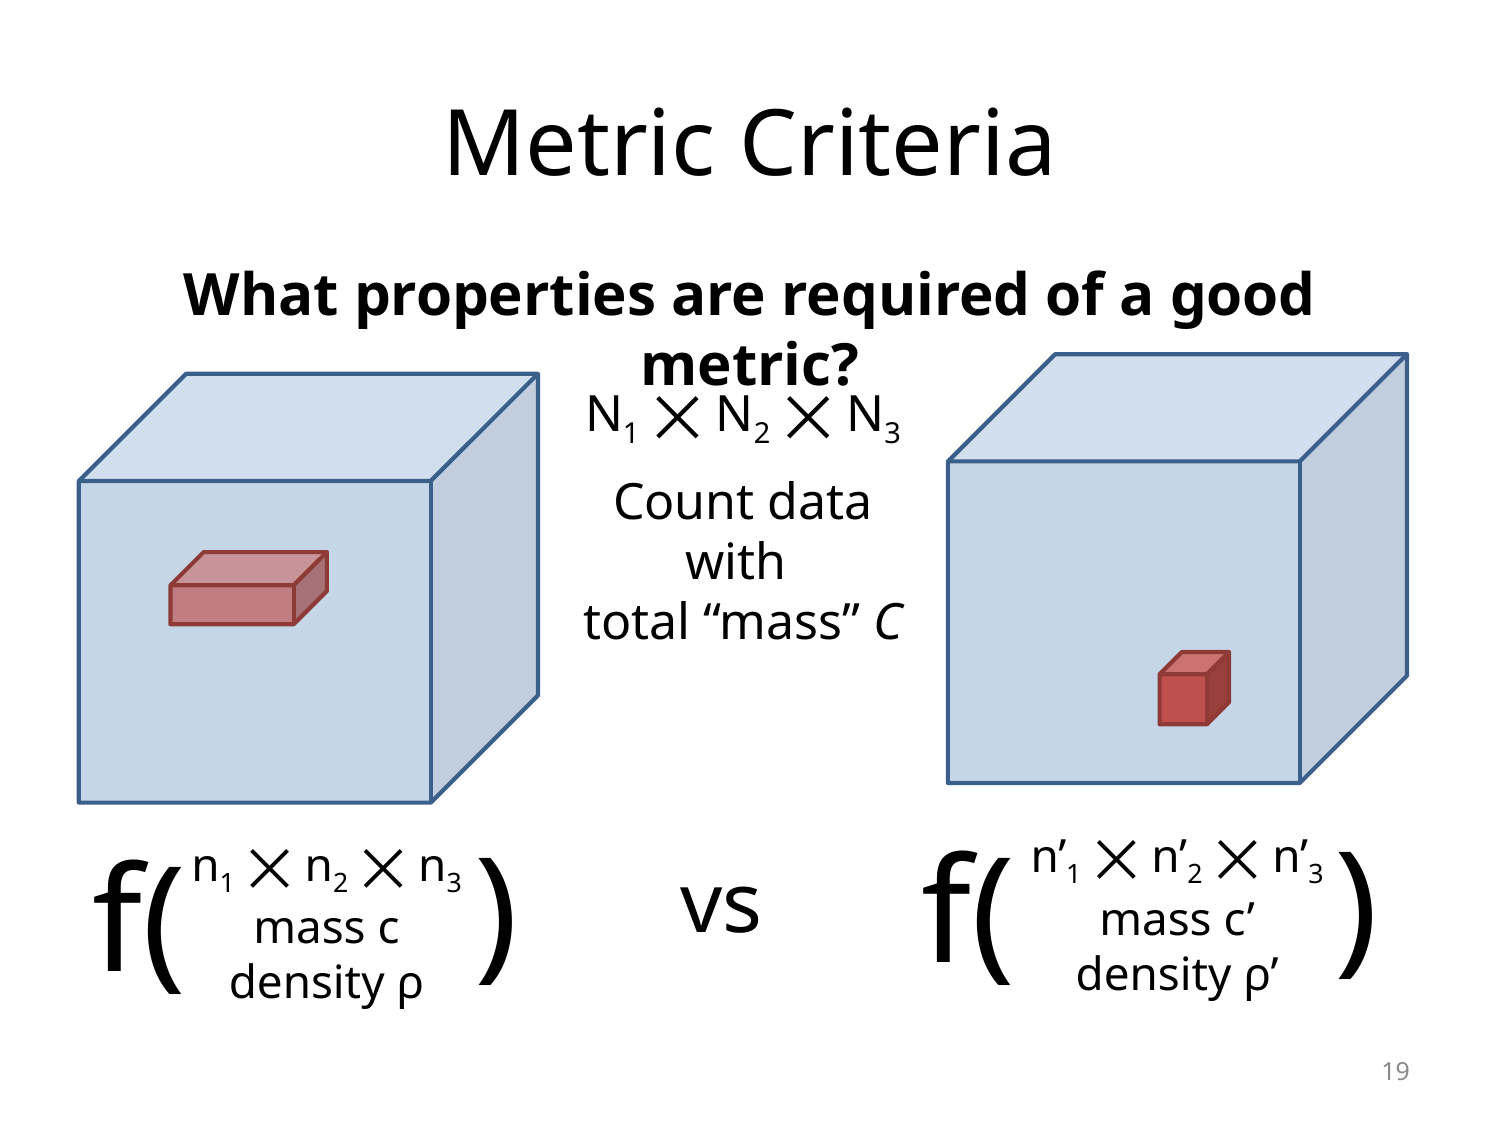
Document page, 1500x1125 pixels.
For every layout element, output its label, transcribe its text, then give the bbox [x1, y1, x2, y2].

text_box [168, 550, 329, 627]
text_box ) [1319, 803, 1393, 993]
list What properties are required of a good metric? [75, 249, 1425, 357]
slide_number 19 [1074, 1042, 1425, 1103]
text_box Count data with total “mass” C [549, 462, 937, 657]
text_box [76, 371, 541, 805]
text_box f( [77, 818, 202, 1008]
text_box [1157, 649, 1232, 727]
text_box n’1 ⨉ n’2 ⨉ n’3 mass c’ density ρ’ [1015, 819, 1339, 1007]
text_box vs [665, 842, 791, 957]
text_box n1 ⨉ n2 ⨉ n3 mass c density ρ [176, 828, 477, 1016]
text_box [945, 352, 1410, 786]
text_box ) [459, 809, 533, 1000]
text_box N1 ⨉ N2 ⨉ N3 [562, 373, 924, 457]
text_box f( [906, 809, 1030, 999]
title Metric Criteria [75, 45, 1425, 233]
